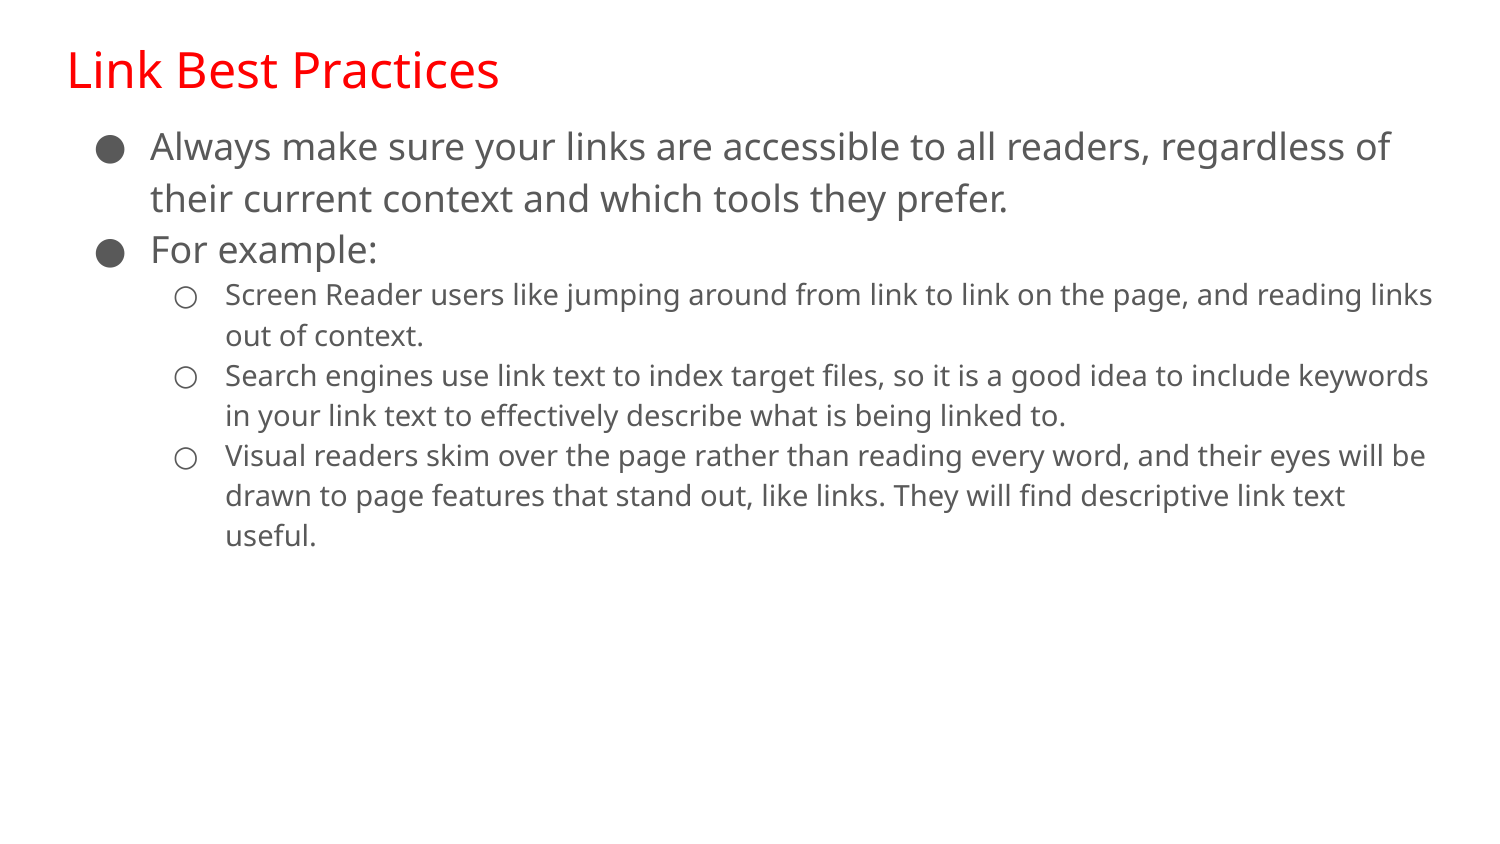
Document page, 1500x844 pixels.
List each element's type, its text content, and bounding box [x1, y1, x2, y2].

list Always make sure your links are accessible to all readers, regardless of their current context and which tools they prefer. For example: Screen Reader users like jumping around from link to link on the page, and reading links out of context. Search engines use link text to index target files, so it is a good idea to include keywords in your link text to effectively describe what is being linked to. Visual readers skim over the page rather than reading every word, and their eyes will be drawn to page features that stand out, like links. They will find descriptive link text useful. [60, 101, 1458, 811]
title Link Best Practices [51, 23, 1449, 118]
